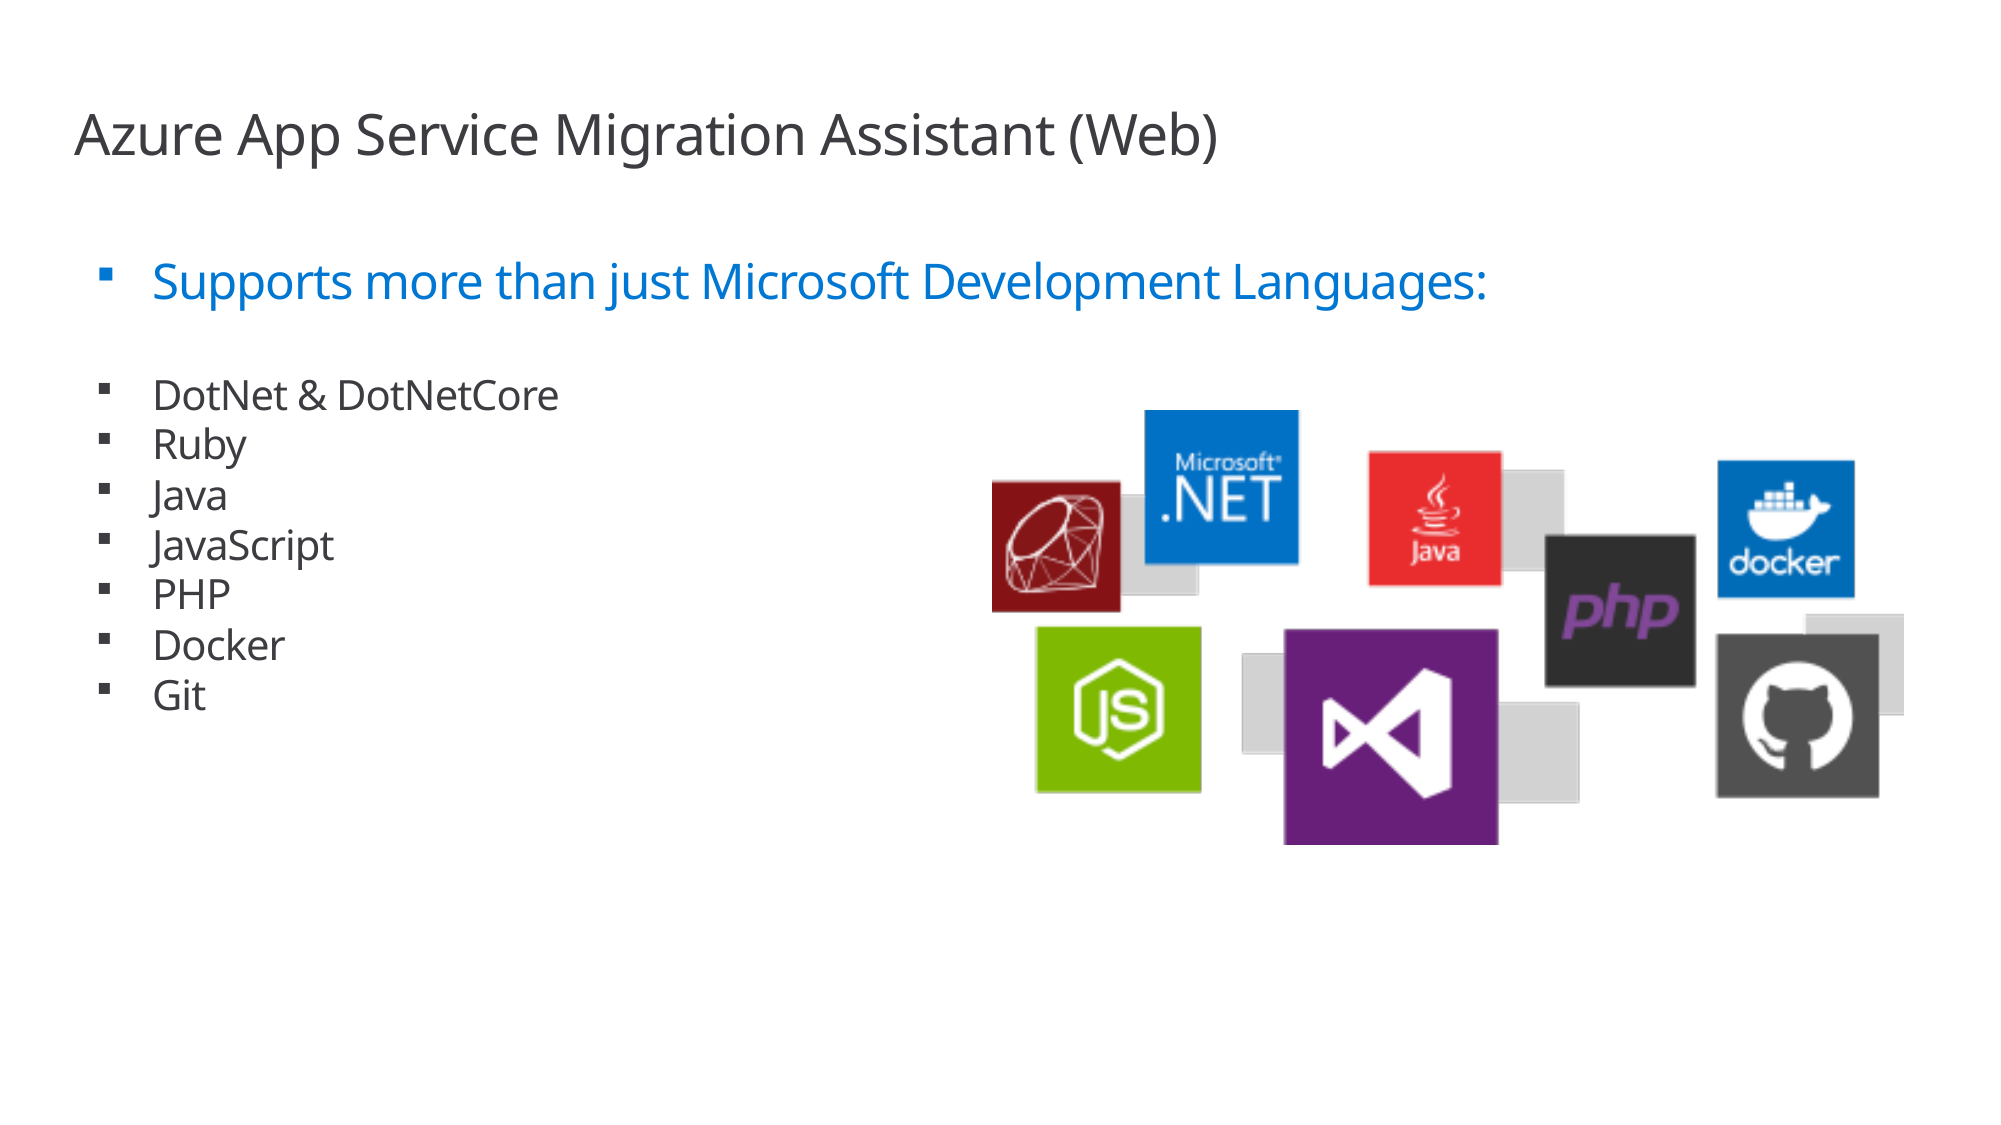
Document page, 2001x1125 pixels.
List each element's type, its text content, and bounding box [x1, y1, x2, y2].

title Azure App Service Migration Assistant (Web) [74, 91, 1930, 225]
picture [992, 410, 1904, 845]
list Supports more than just Microsoft Development Languages: DotNet & DotNetCore Ruby Java JavaScript PHP Docker Git [95, 235, 1904, 738]
